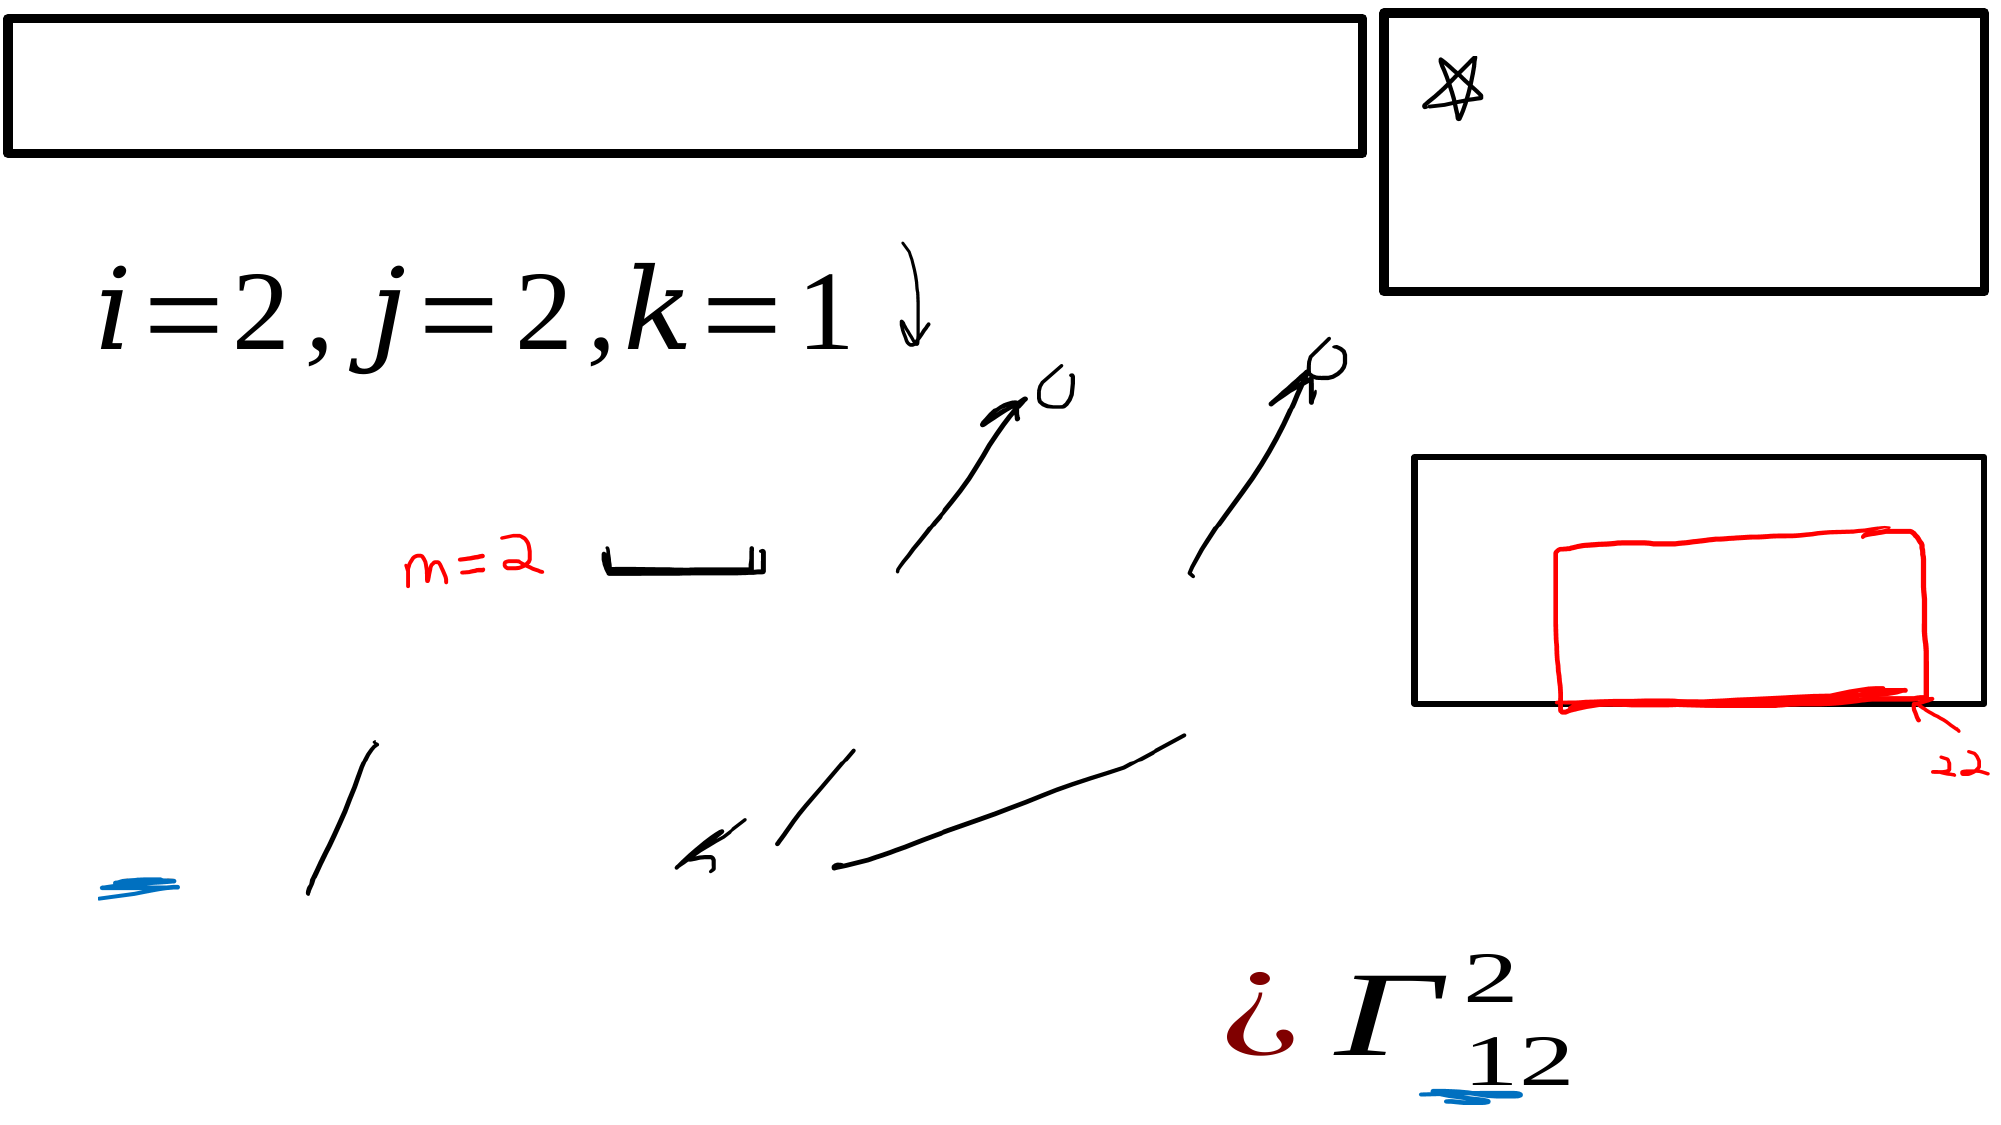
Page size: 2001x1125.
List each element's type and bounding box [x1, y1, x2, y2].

picture [98, 56, 1999, 1114]
